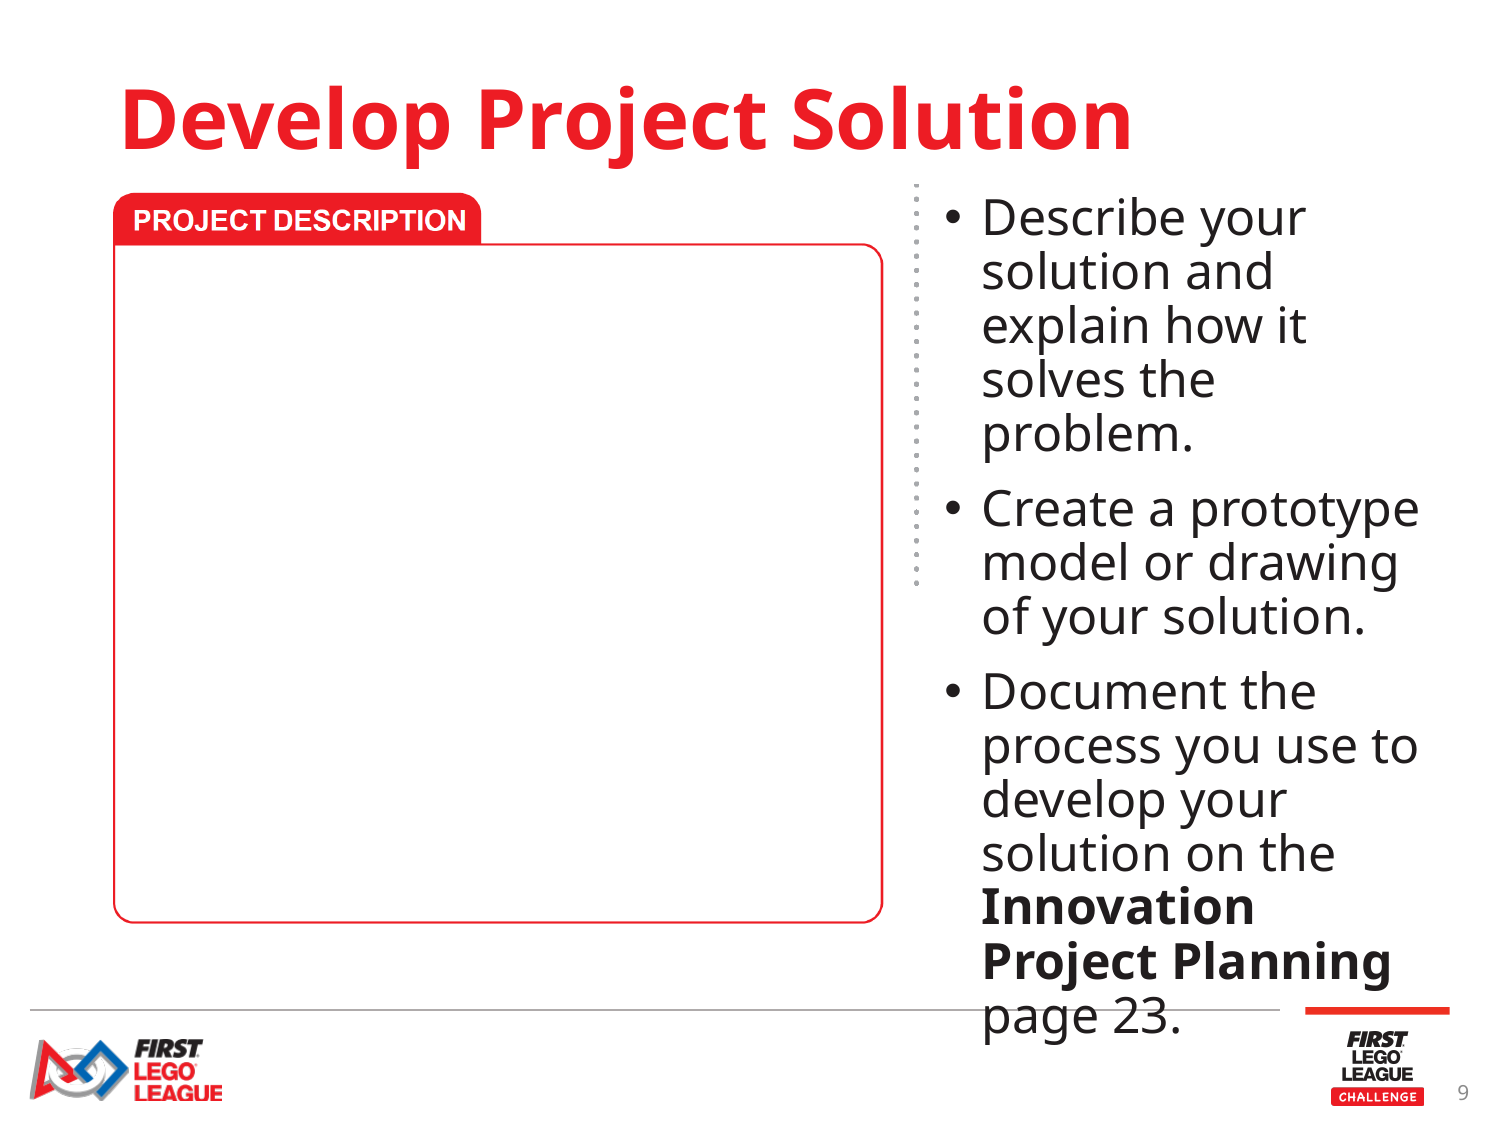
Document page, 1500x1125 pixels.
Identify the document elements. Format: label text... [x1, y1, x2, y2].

list Describe your solution and explain how it solves the problem. Create a prototype model or drawing of your solution. Document the process you use to develop your solution on the Innovation Project Planning page 23. [929, 185, 1455, 987]
picture [103, 184, 931, 935]
title Develop Project Solution [103, 59, 1397, 185]
slide_number 9 [1425, 1076, 1484, 1111]
